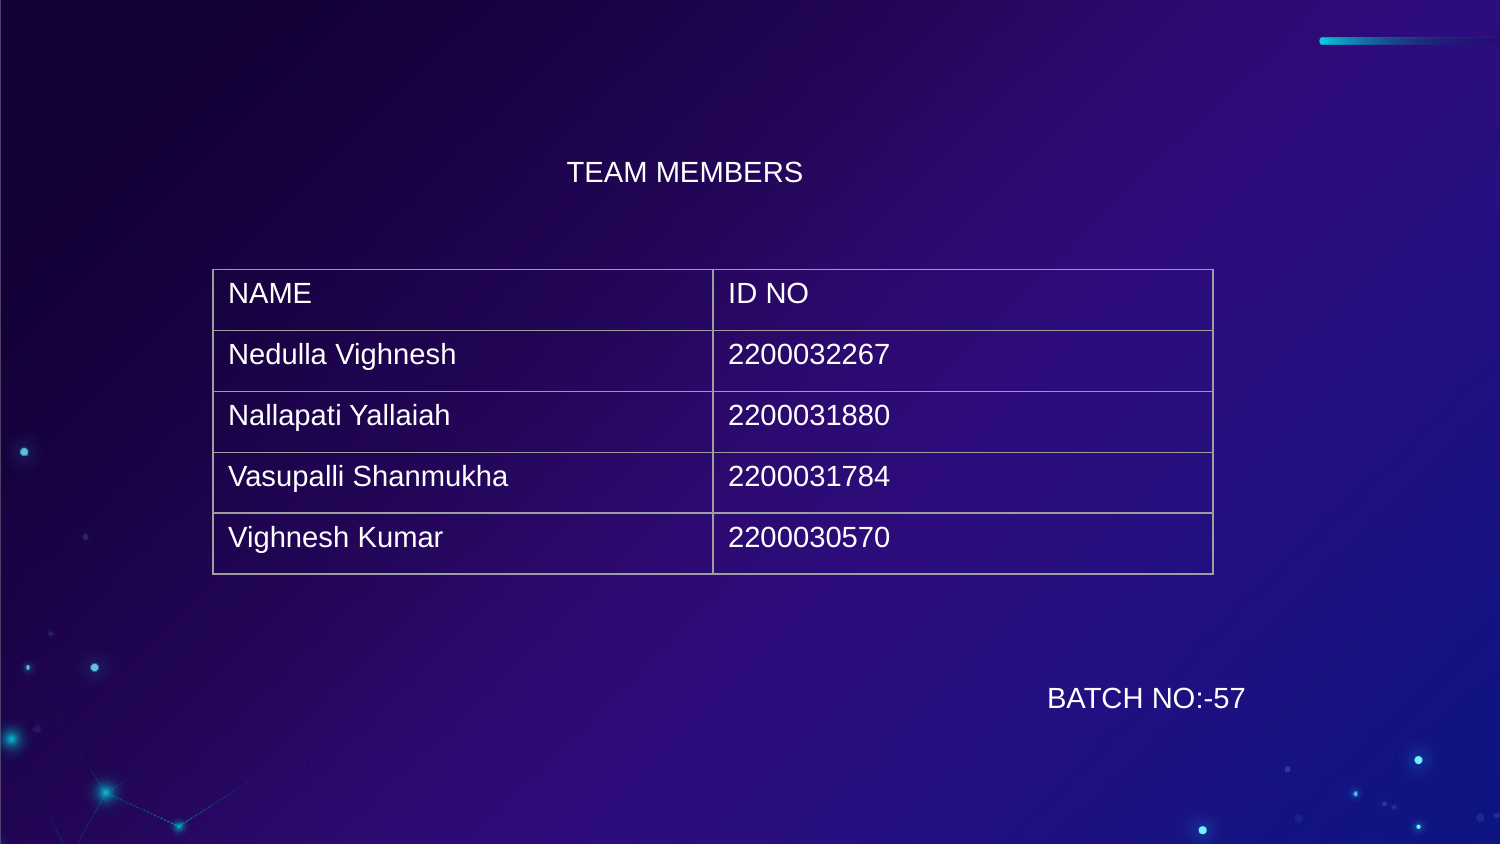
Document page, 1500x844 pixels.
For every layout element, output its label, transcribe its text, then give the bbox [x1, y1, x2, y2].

text_box TEAM MEMBERS [551, 146, 1111, 196]
text_box BATCH NO:-57 [1032, 672, 1394, 722]
table_header ID NO [714, 270, 1212, 330]
table_cell 2200031880 [714, 392, 1212, 452]
table_cell Vighnesh Kumar [214, 514, 712, 573]
picture [0, 0, 1500, 844]
table_cell Vasupalli Shanmukha [214, 453, 712, 512]
table_cell Nallapati Yallaiah [214, 392, 712, 452]
table_cell 2200031784 [714, 453, 1212, 512]
table_cell 2200032267 [714, 331, 1212, 391]
table_header NAME [214, 270, 712, 330]
table_cell 2200030570 [714, 514, 1212, 573]
table_cell Nedulla Vighnesh [214, 331, 712, 391]
